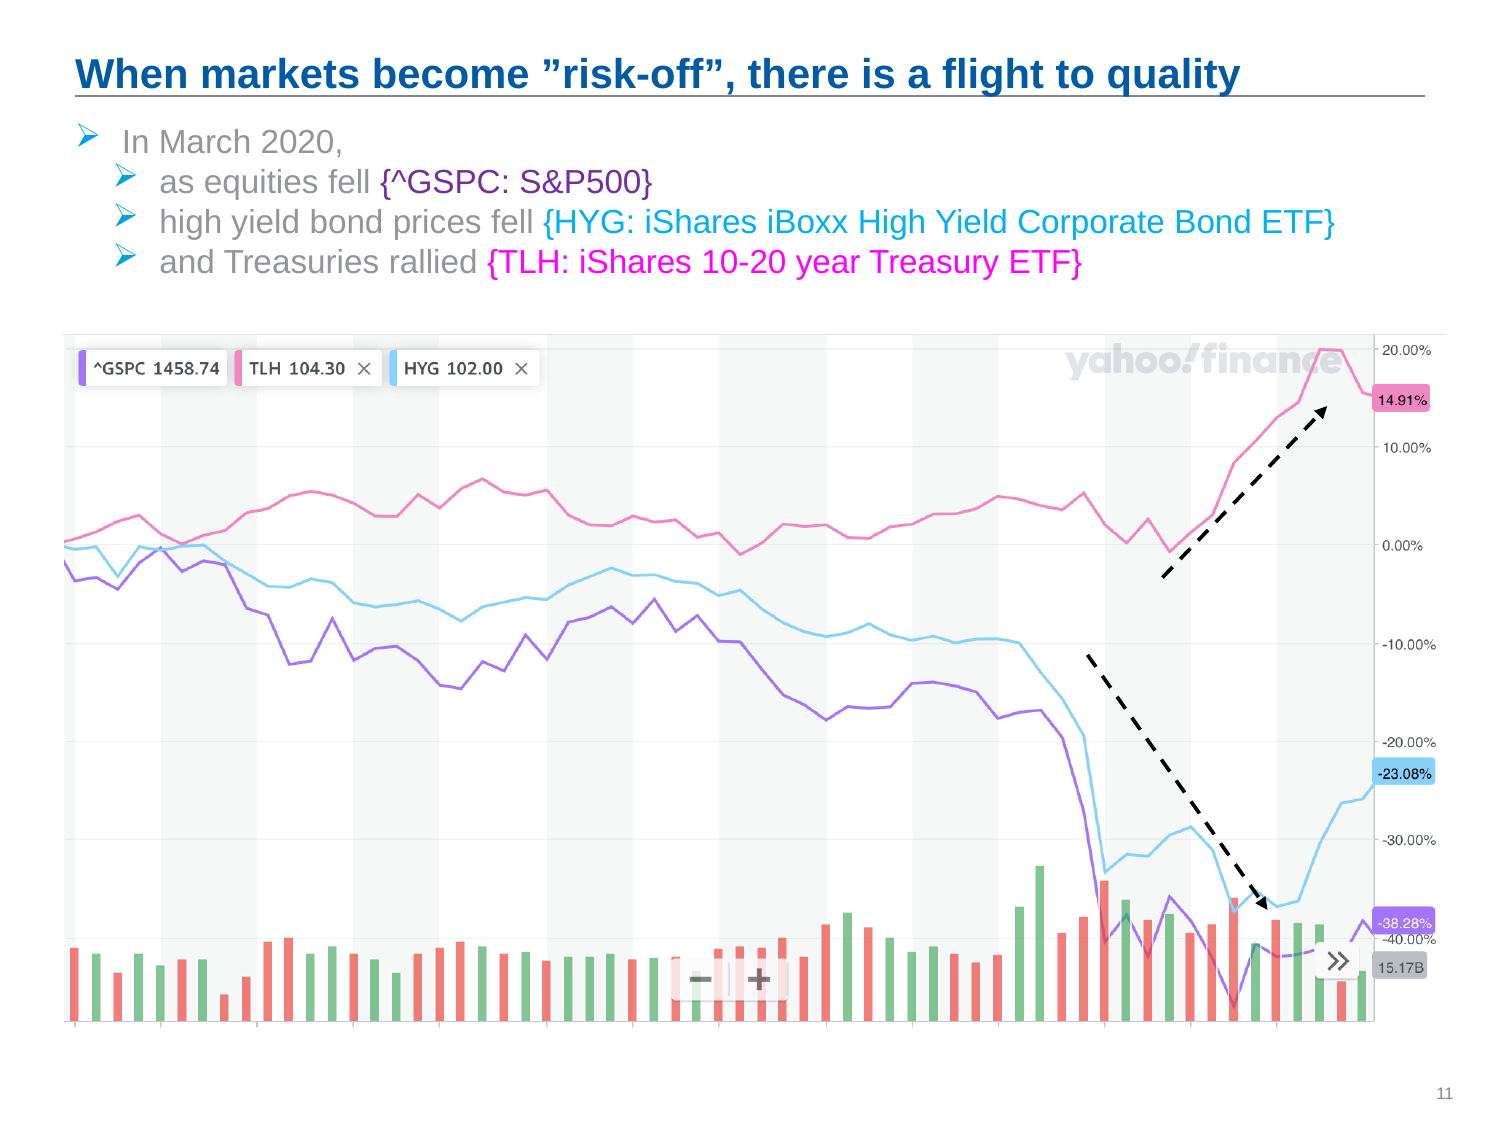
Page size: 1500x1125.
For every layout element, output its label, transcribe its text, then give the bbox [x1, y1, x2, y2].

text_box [1087, 654, 1268, 911]
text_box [1162, 405, 1328, 578]
picture [52, 329, 1446, 1073]
list In March 2020, as equities fell {^GSPC: S&P500} high yield bond prices fell {HYG: iShares iBoxx High Yield Corporate Bond ETF} and Treasuries rallied {TLH: iShares 10-20 year Treasury ETF} [75, 120, 1425, 328]
title When markets become ”risk-off”, there is a flight to quality [75, 47, 1424, 98]
